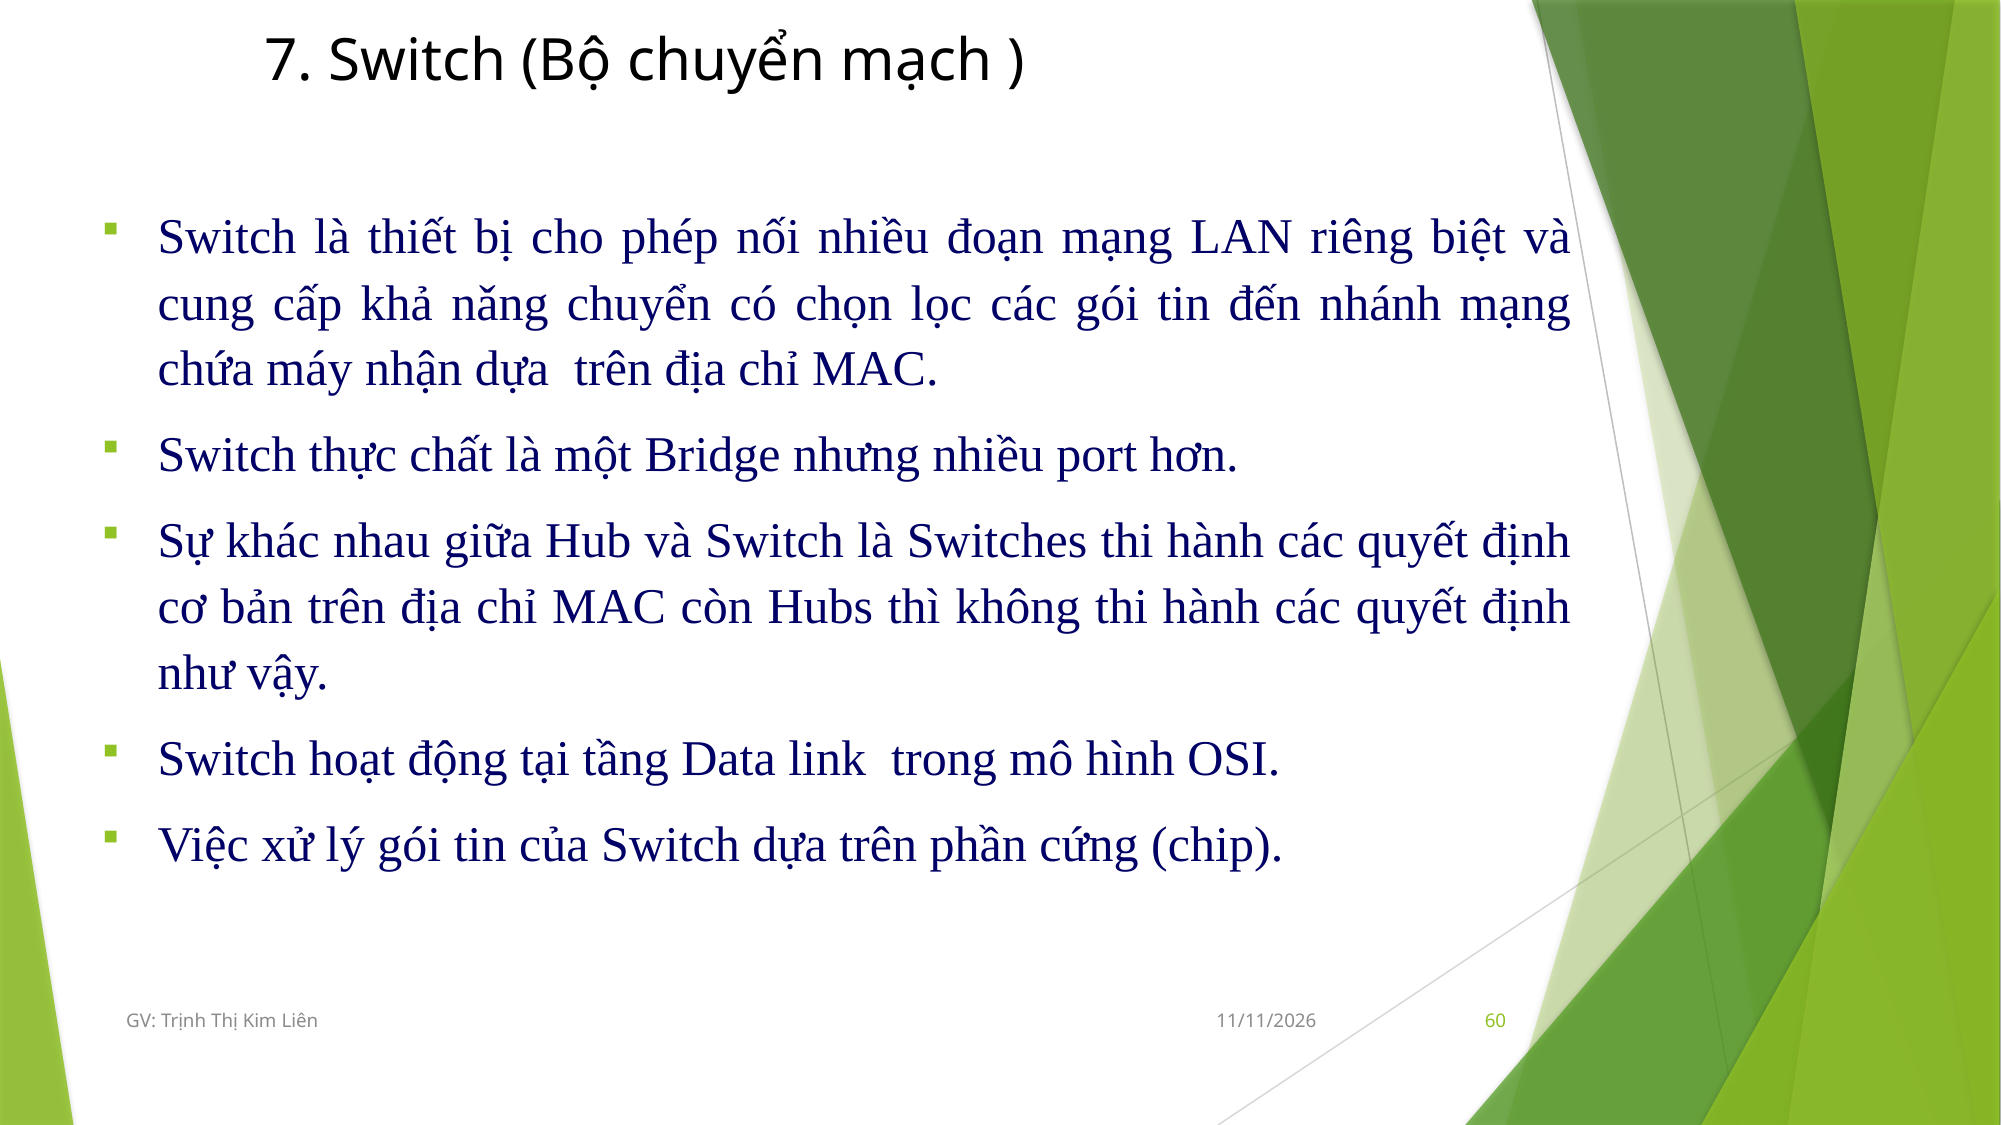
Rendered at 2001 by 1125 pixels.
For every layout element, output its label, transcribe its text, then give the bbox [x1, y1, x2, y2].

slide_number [1181, 991, 1332, 1051]
list Switch là thiết bị cho phép nối nhiều đoạn mạng LAN riêng biệt và cung cấp khả nǎng chuyển có chọn lọc các gói tin đến nhánh mạng chứa máy nhận dựa trên địa chỉ MAC. Switch thực chất là một Bridge nhưng nhiều port hơn. Sự khác nhau giữa Hub và Switch là Switches thi hành các quyết định cơ bản trên địa chỉ MAC còn Hubs thì không thi hành các quyết định như vậy. Switch hoạt động tại tầng Data link trong mô hình OSI. Việc xử lý gói tin của Switch dựa trên phần cứng (chip). [86, 190, 1587, 938]
slide_number 60 [1409, 991, 1522, 1051]
footer GV: Trịnh Thị Kim Liên [111, 991, 1145, 1051]
text_box 7. Switch (Bộ chuyển mạch ) [249, 0, 1288, 115]
